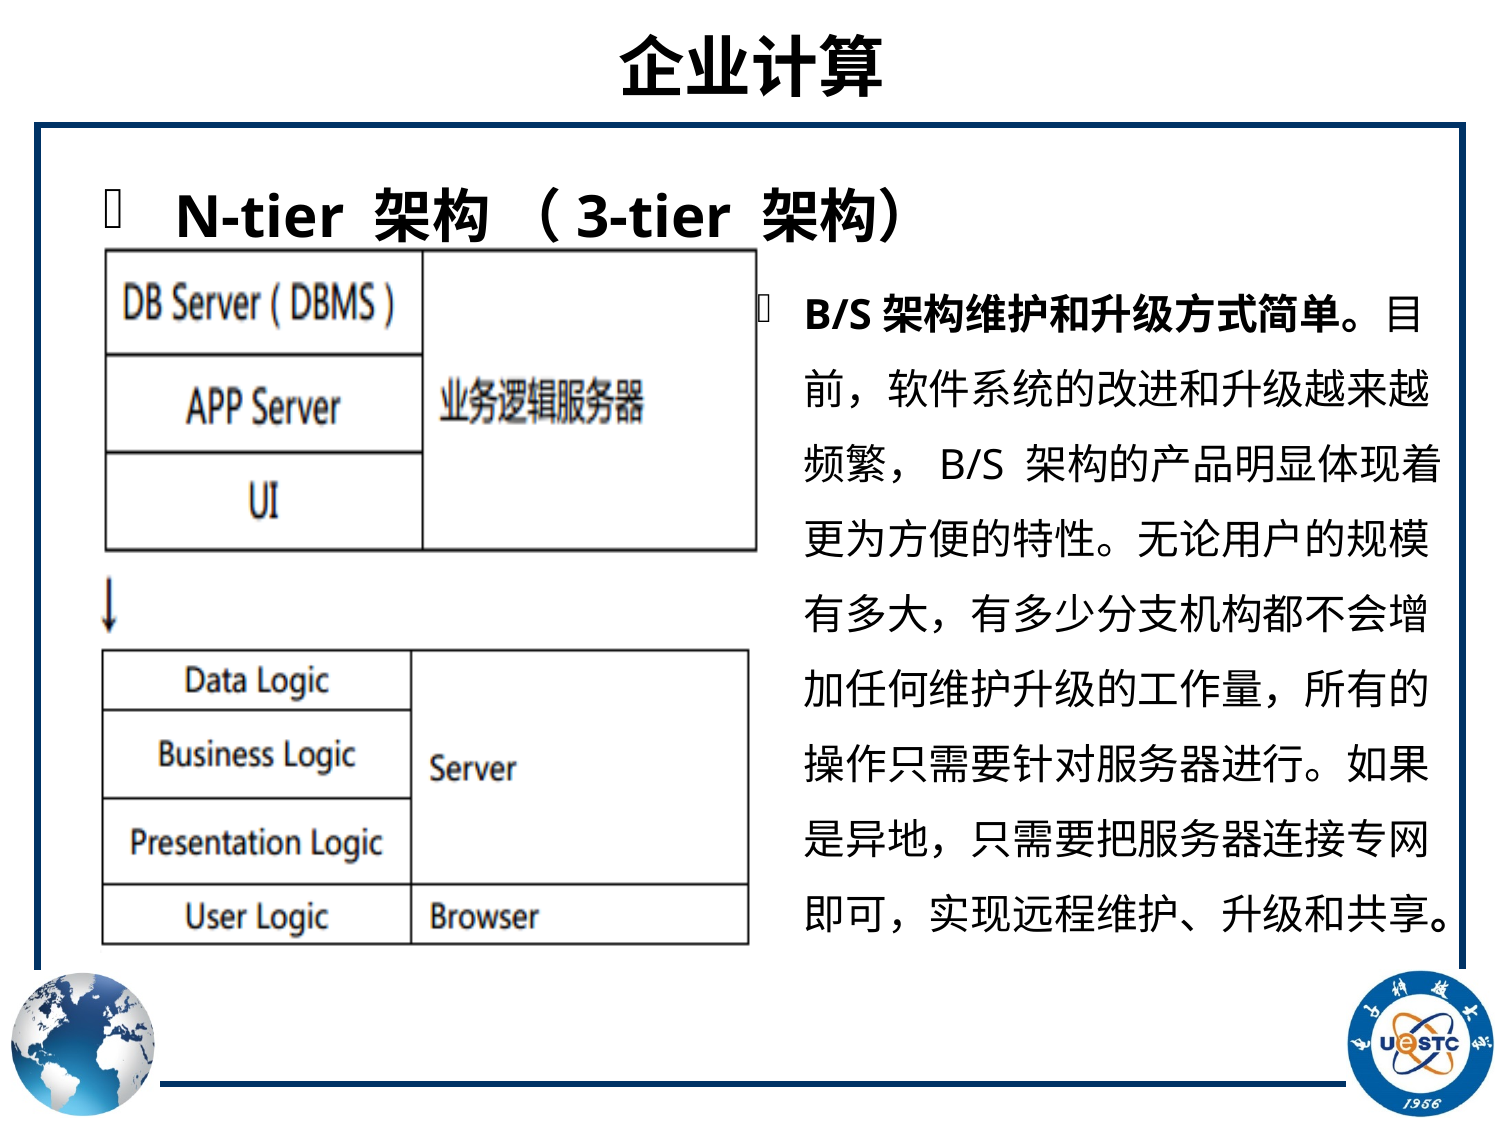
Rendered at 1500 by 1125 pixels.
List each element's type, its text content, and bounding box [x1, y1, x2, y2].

picture [0, 970, 160, 1118]
title 企业计算 [41, 19, 1463, 112]
picture [99, 243, 762, 644]
picture [1346, 969, 1495, 1118]
text_box B/S架构维护和升级方式简单。目前，软件系统的改进和升级越来越频繁，B/S 架构的产品明显体现着更为方便的特性。无论用户的规模有多大，有多少分支机构都不会增加任何维护升级的工作量，所有的操作只需要针对服务器进行。如果是异地，只需要把服务器连接专网即可，实现远程维护、升级和共享。 [759, 255, 1459, 953]
picture [100, 645, 756, 953]
text_box N-tier 架构 （3-tier 架构） [88, 137, 1439, 1036]
